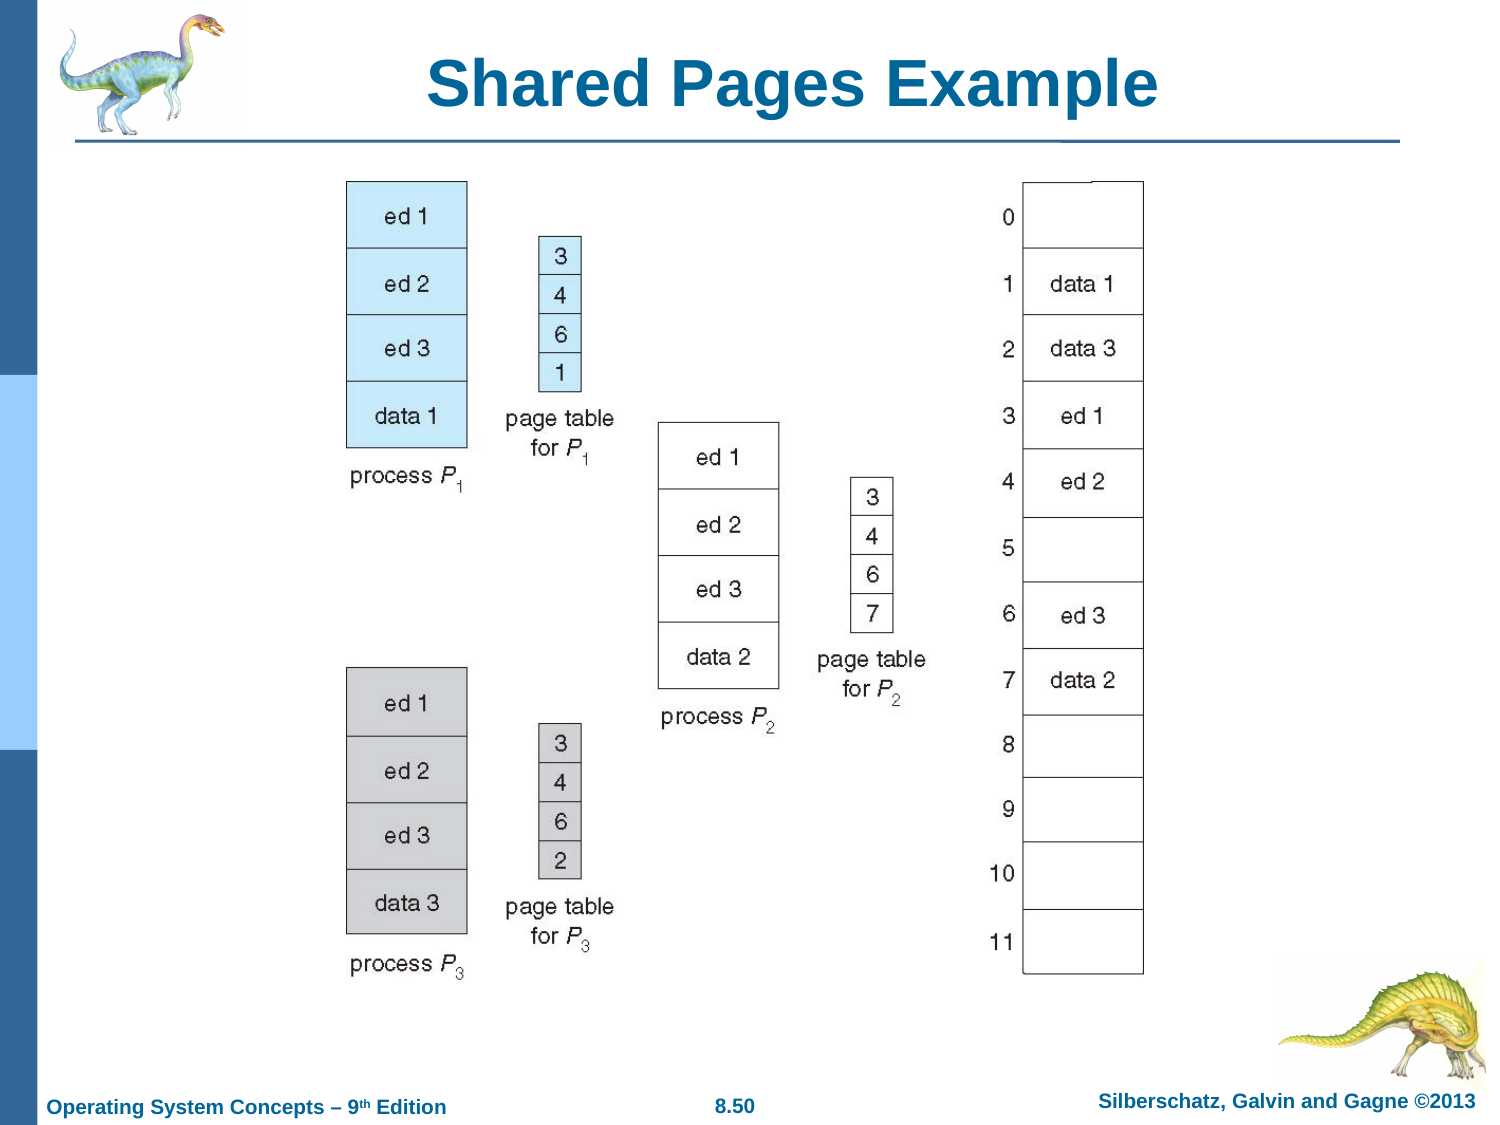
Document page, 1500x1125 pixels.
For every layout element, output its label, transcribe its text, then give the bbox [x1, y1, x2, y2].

picture [46, 0, 243, 149]
picture [346, 180, 1145, 985]
picture [1275, 959, 1486, 1090]
title Shared Pages Example [161, 32, 1425, 128]
